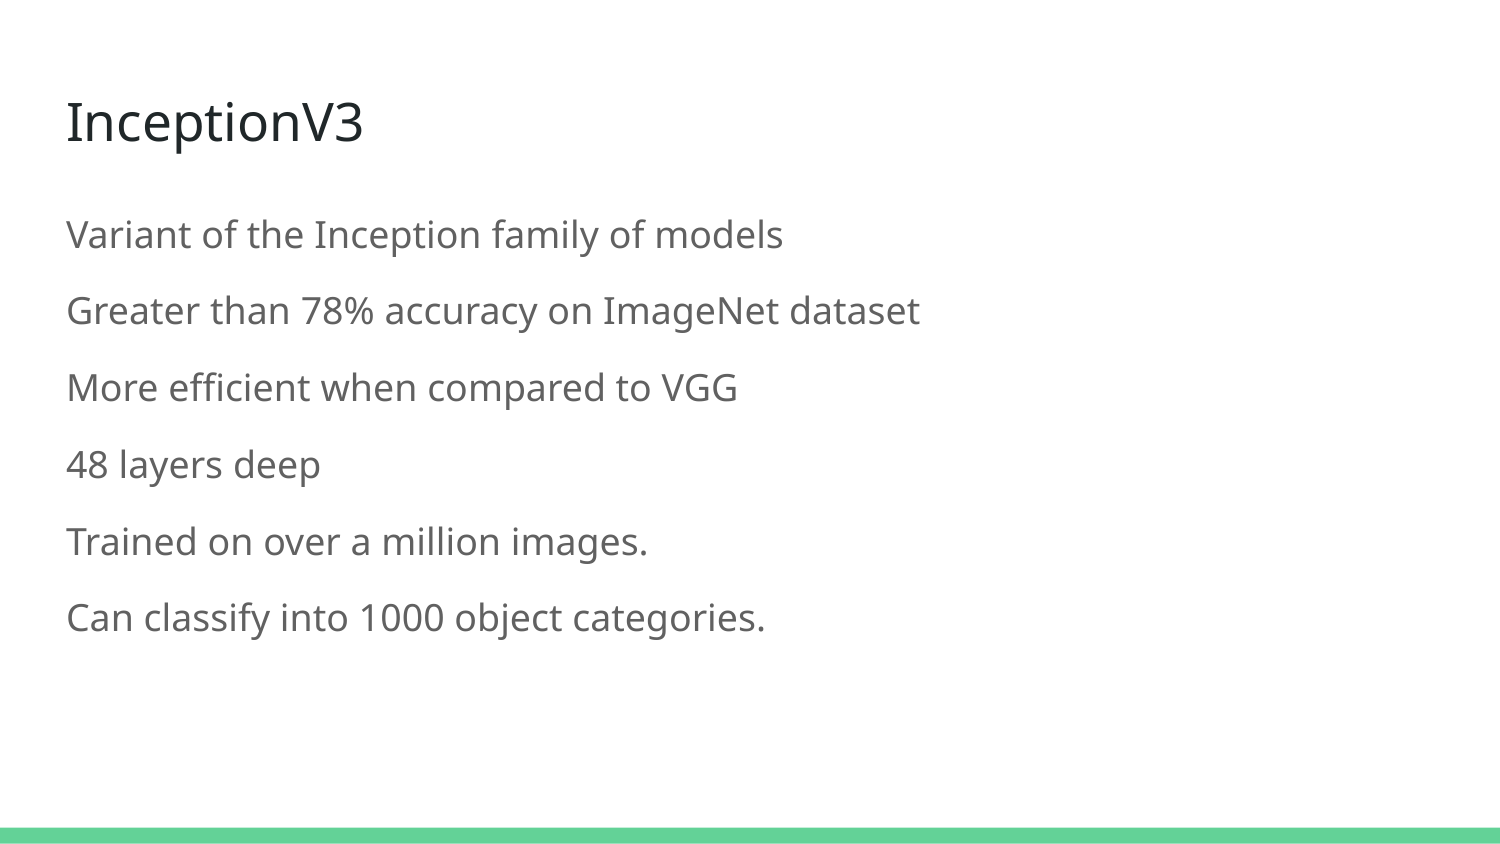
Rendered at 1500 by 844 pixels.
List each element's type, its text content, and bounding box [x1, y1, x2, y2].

list Variant of the Inception family of models Greater than 78% accuracy on ImageNet dataset More efficient when compared to VGG 48 layers deep Trained on over a million images. Can classify into 1000 object categories. [51, 189, 1449, 750]
title InceptionV3 [51, 72, 1449, 167]
